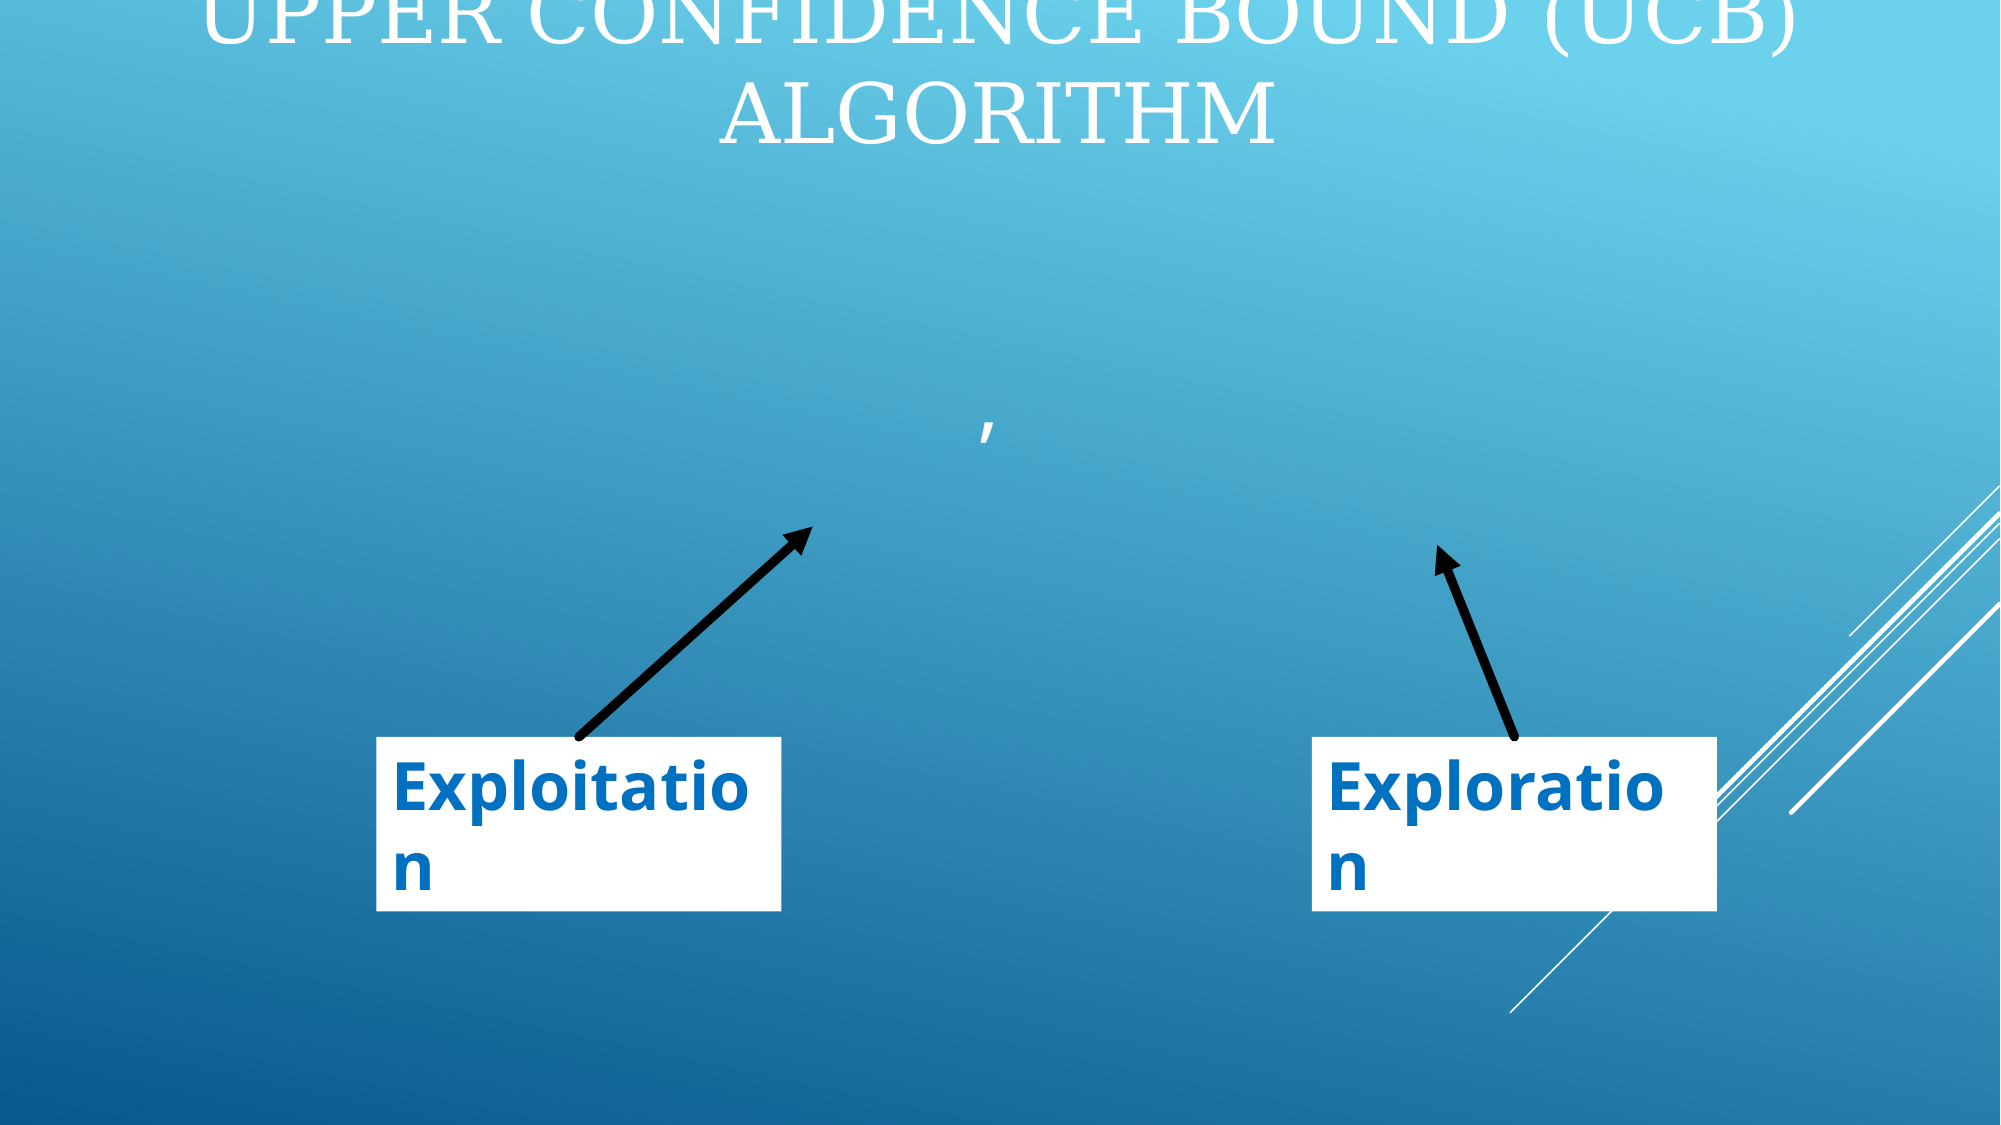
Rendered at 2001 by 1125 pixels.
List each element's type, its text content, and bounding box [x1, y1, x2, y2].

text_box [578, 526, 813, 738]
text_box Exploitation [376, 736, 782, 912]
title Upper Confidence Bound (UCB) Algorithm [80, 27, 1920, 168]
text_box Exploration [1311, 736, 1717, 912]
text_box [1436, 544, 1515, 738]
